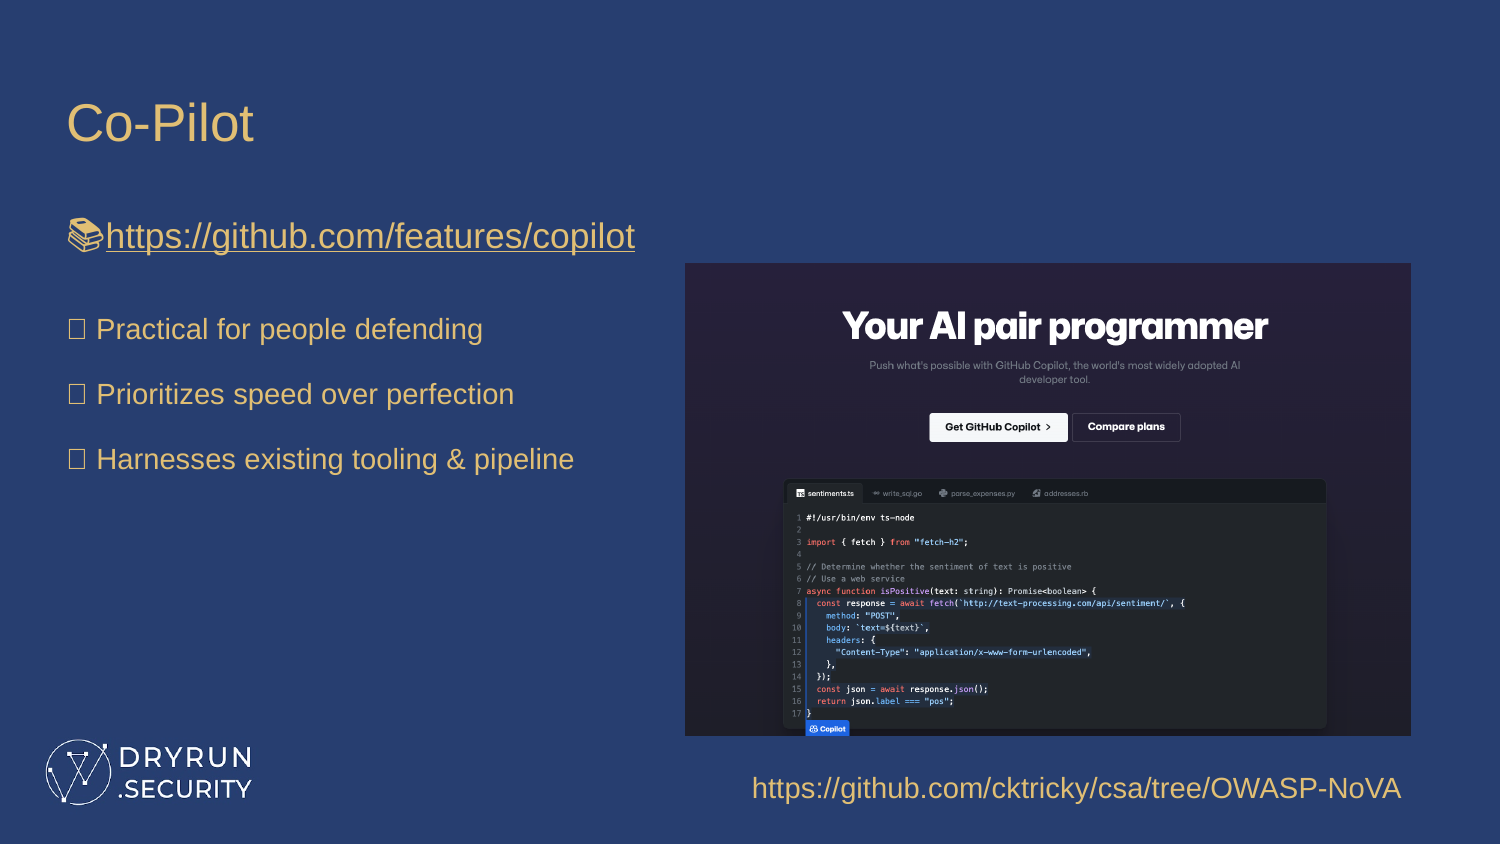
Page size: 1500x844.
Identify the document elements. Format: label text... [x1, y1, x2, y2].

list 📚https://github.com/features/copilot ✅ Practical for people defending ✅ Prioritizes speed over perfection ✅ Harnesses existing tooling & pipeline [51, 189, 662, 729]
title Co-Pilot [51, 72, 1449, 167]
picture [0, 0, 1500, 844]
